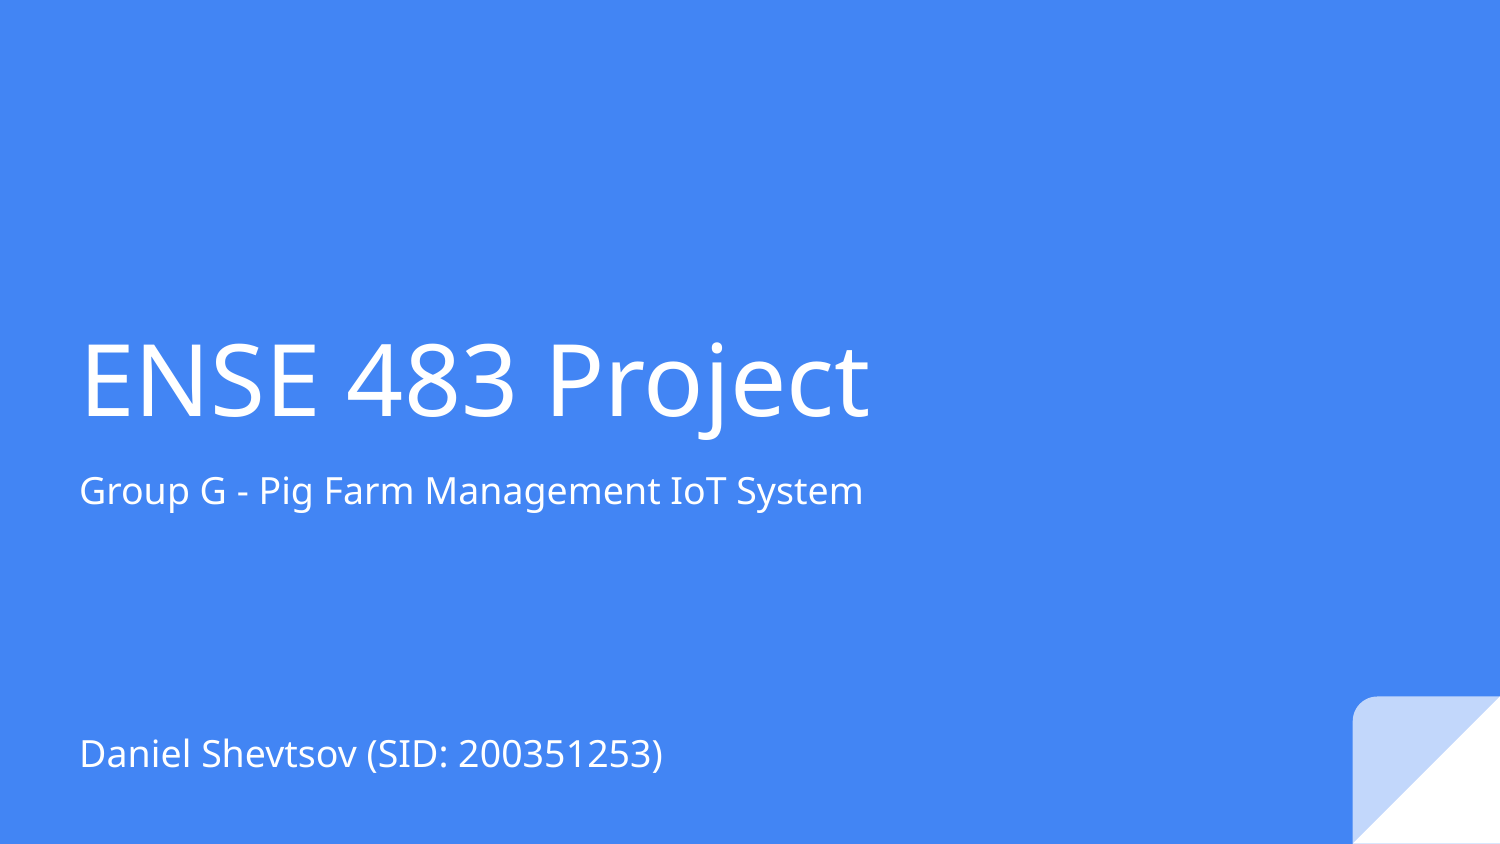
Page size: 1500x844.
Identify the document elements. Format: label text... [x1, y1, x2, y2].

subtitle Daniel Shevtsov (SID: 200351253) [64, 714, 750, 786]
title ENSE 483 Project [64, 298, 1413, 451]
subtitle Group G - Pig Farm Management IoT System [64, 451, 1413, 523]
